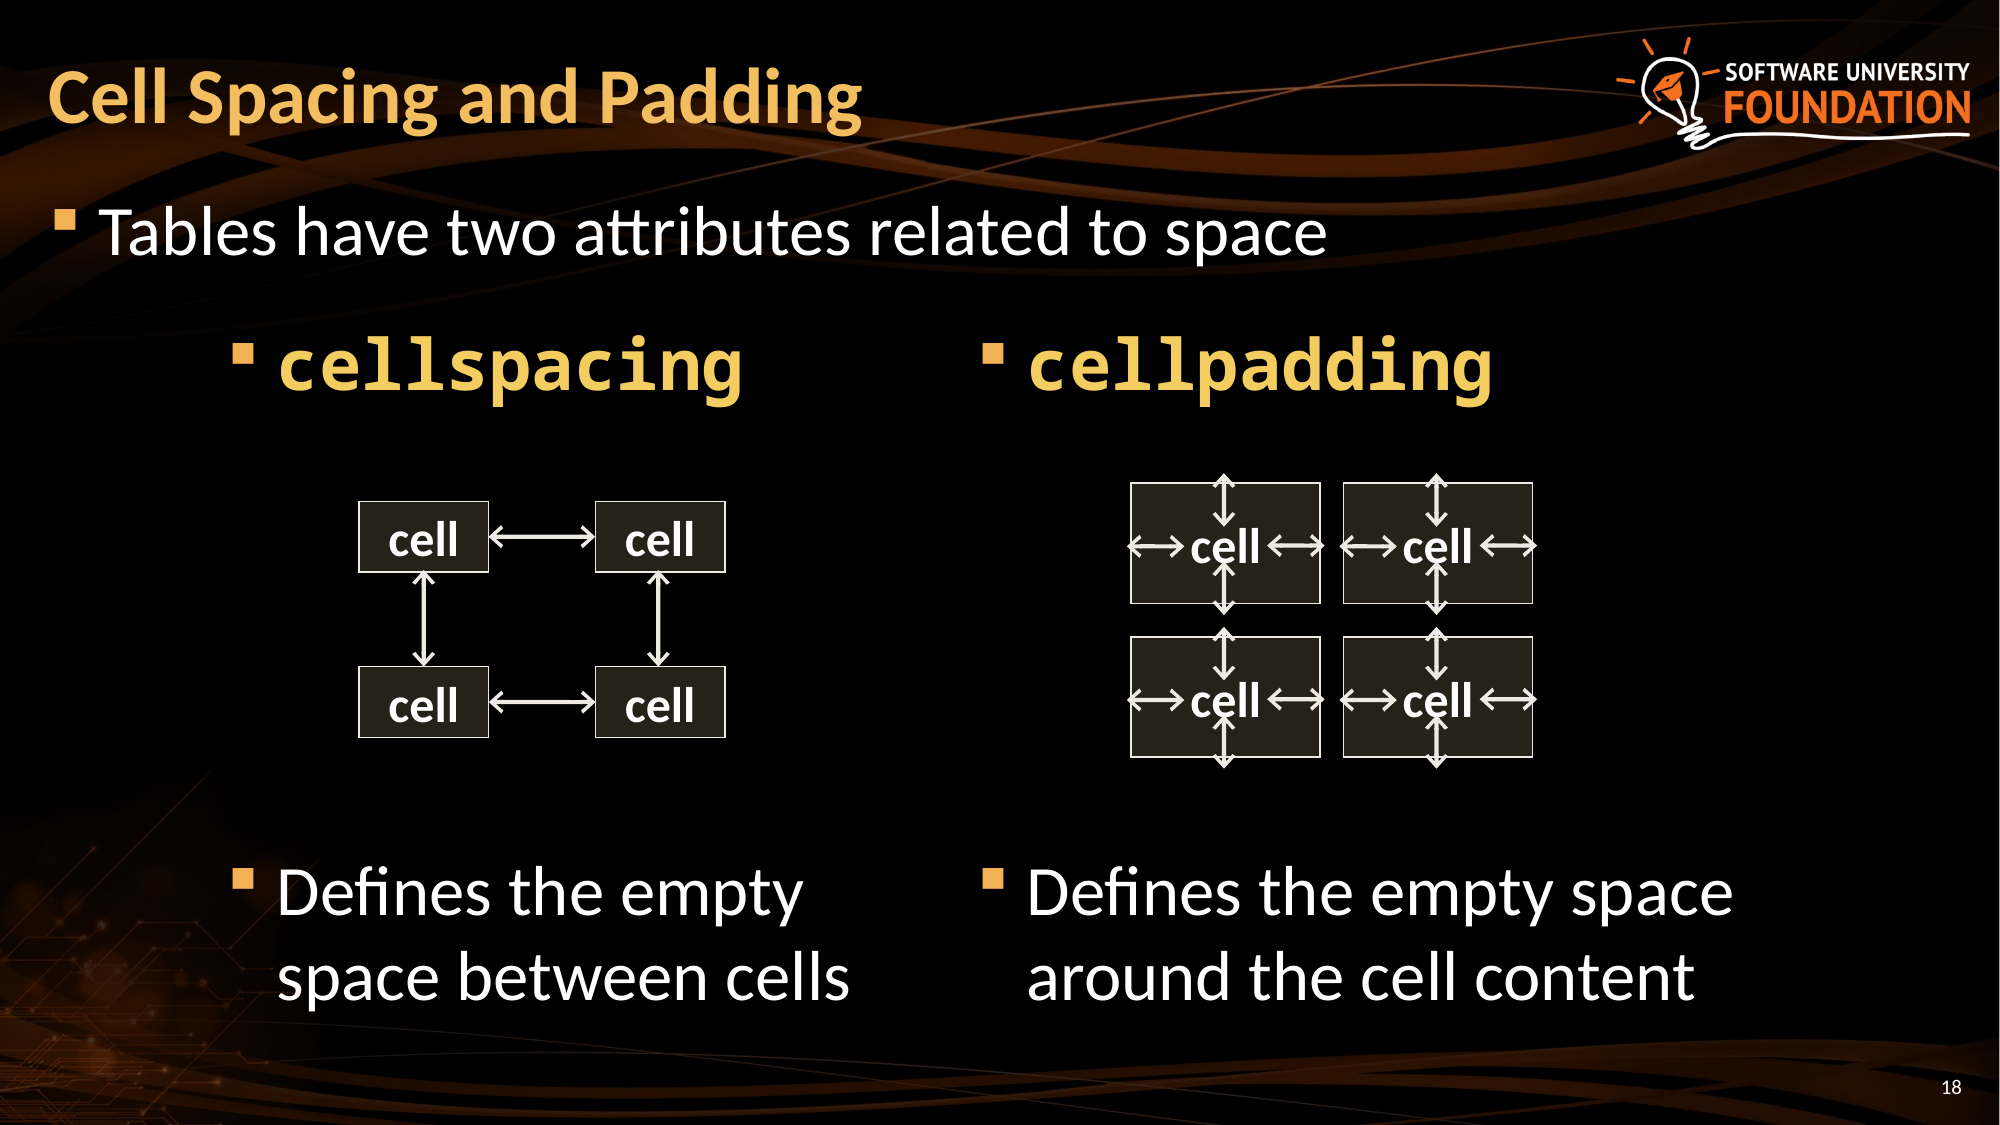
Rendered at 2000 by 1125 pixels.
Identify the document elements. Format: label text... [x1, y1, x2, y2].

text_box cellspacing Defines the empty space between cells [212, 312, 888, 1038]
title Cell Spacing and Padding [30, 6, 1602, 189]
text_box cellpadding Defines the empty space around the cell content [962, 312, 1775, 1038]
picture [0, 0, 2000, 1125]
list Tables have two attributes related to space [31, 188, 1968, 1103]
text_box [358, 501, 726, 738]
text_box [1126, 465, 1538, 775]
